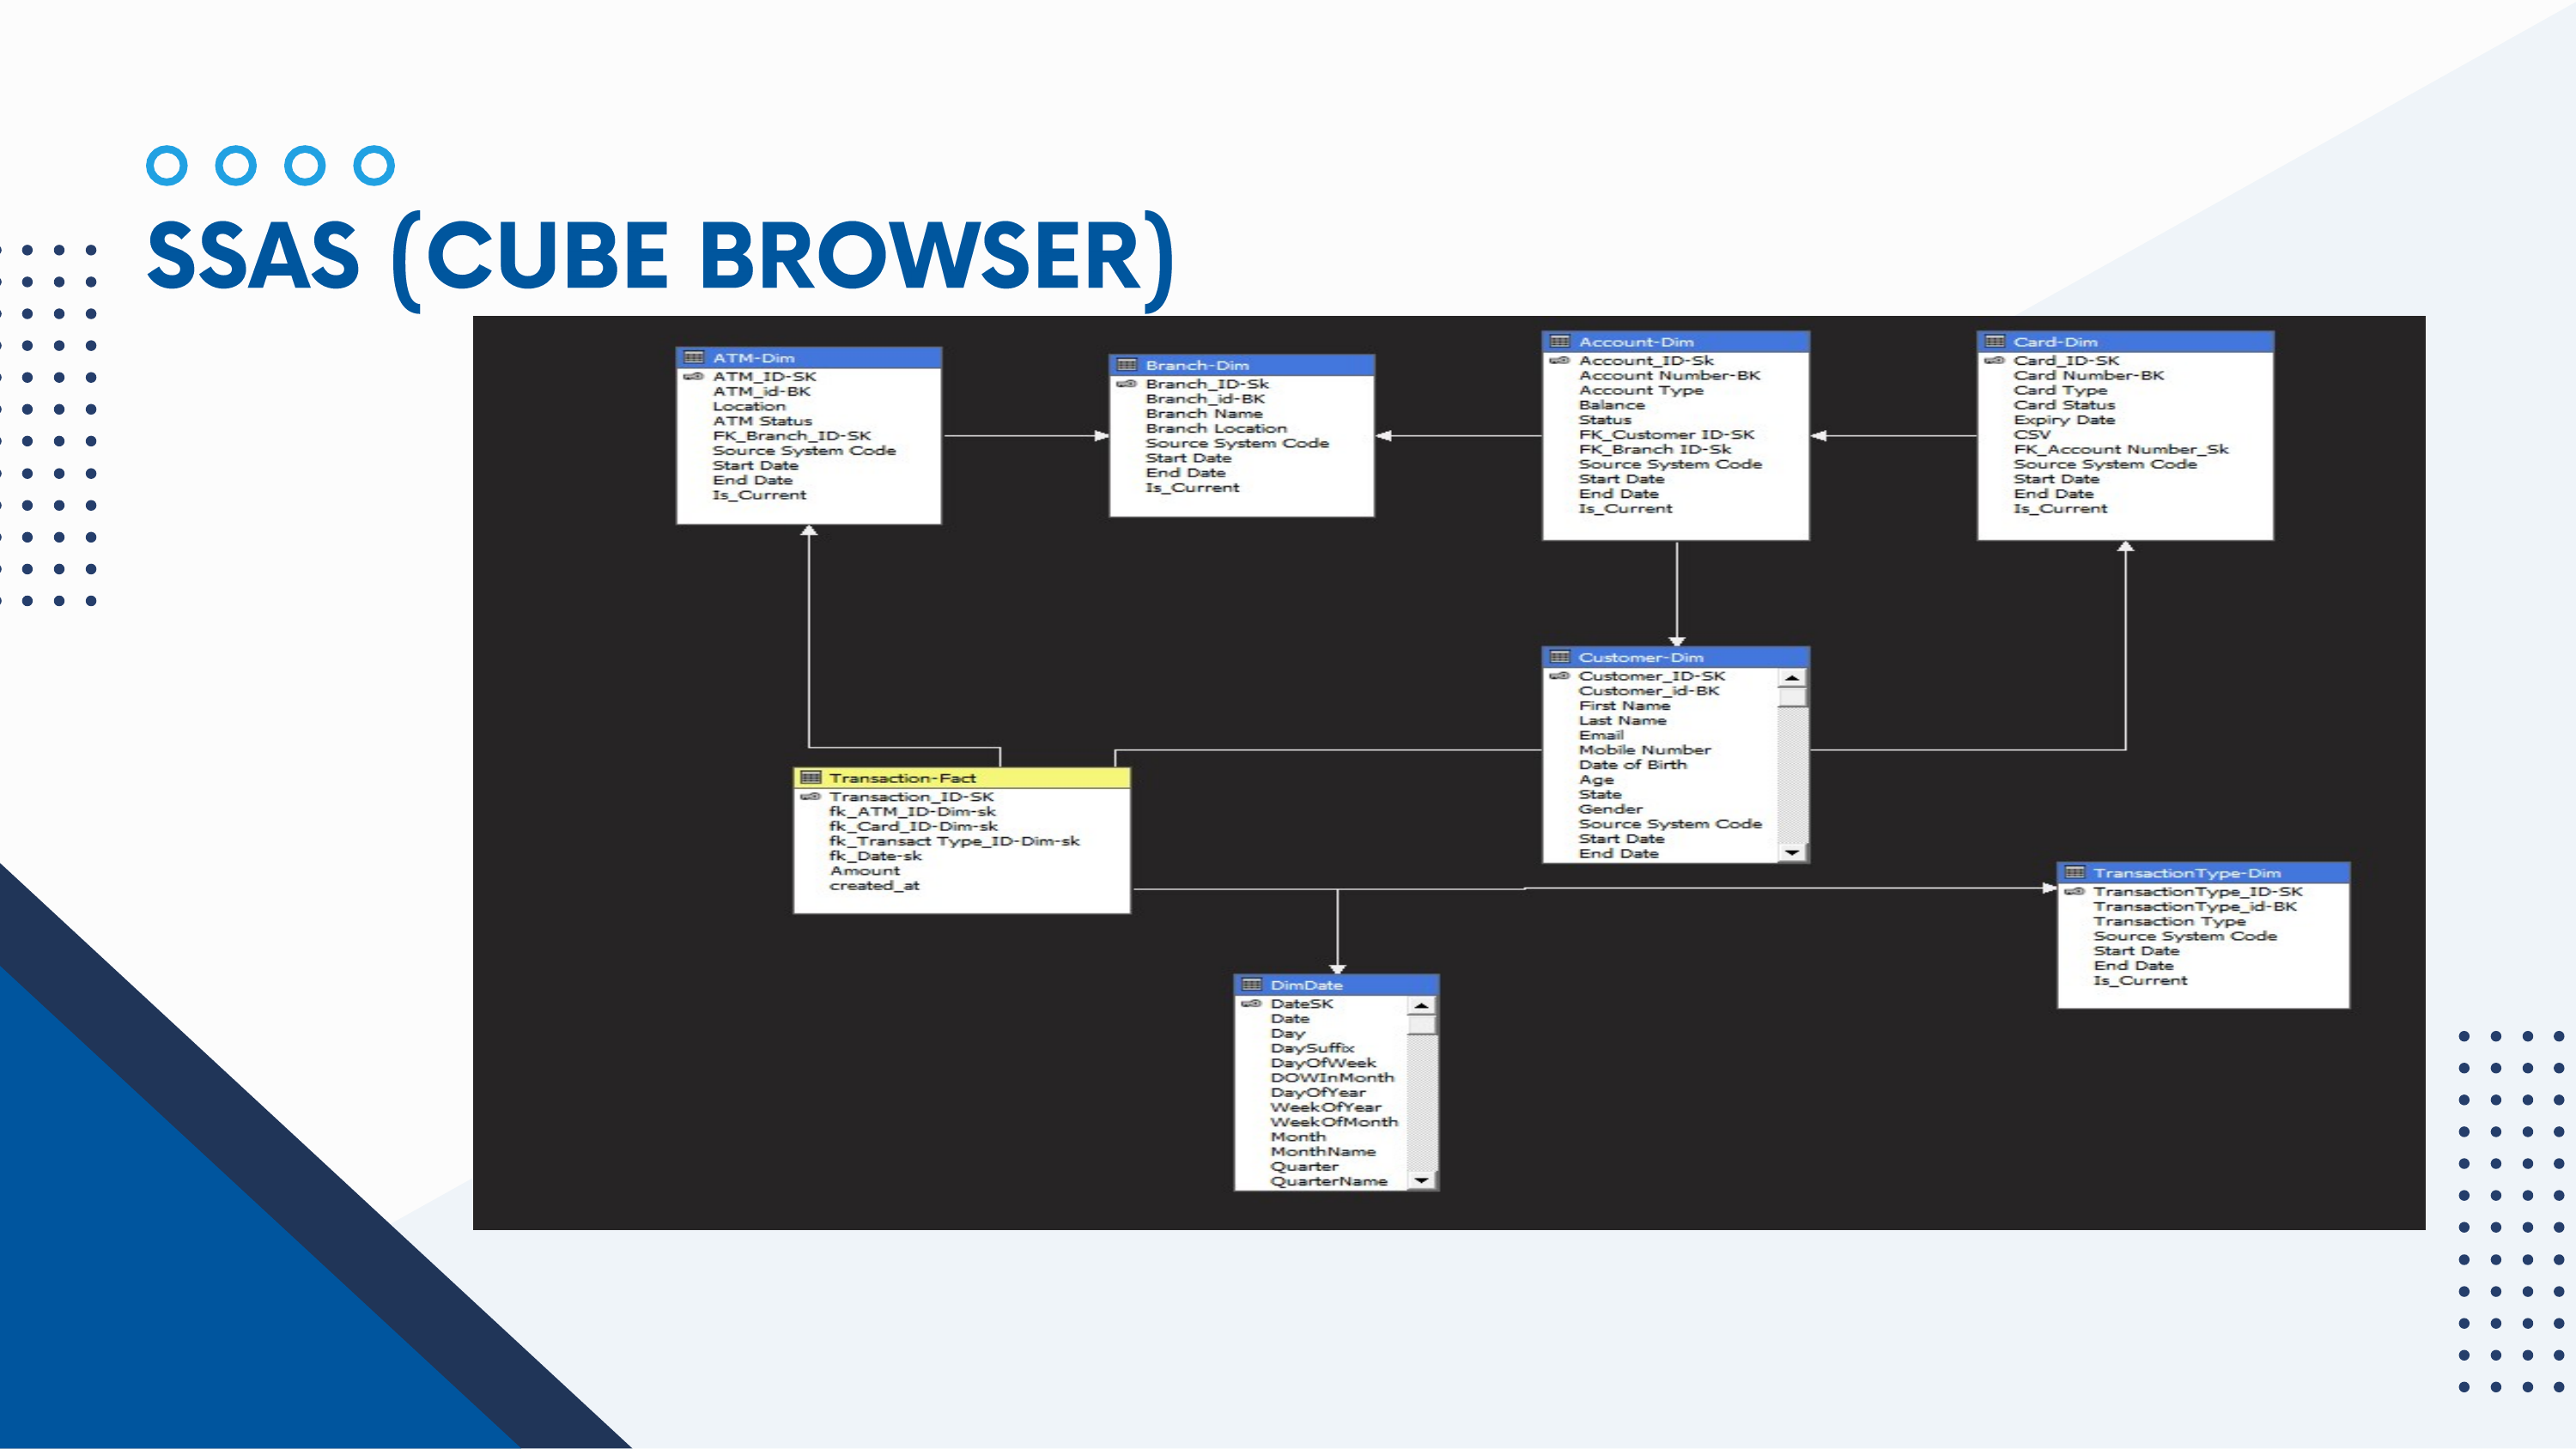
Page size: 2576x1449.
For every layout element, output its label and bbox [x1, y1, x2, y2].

text_box [0, 2, 2576, 1449]
picture [473, 316, 2427, 1230]
